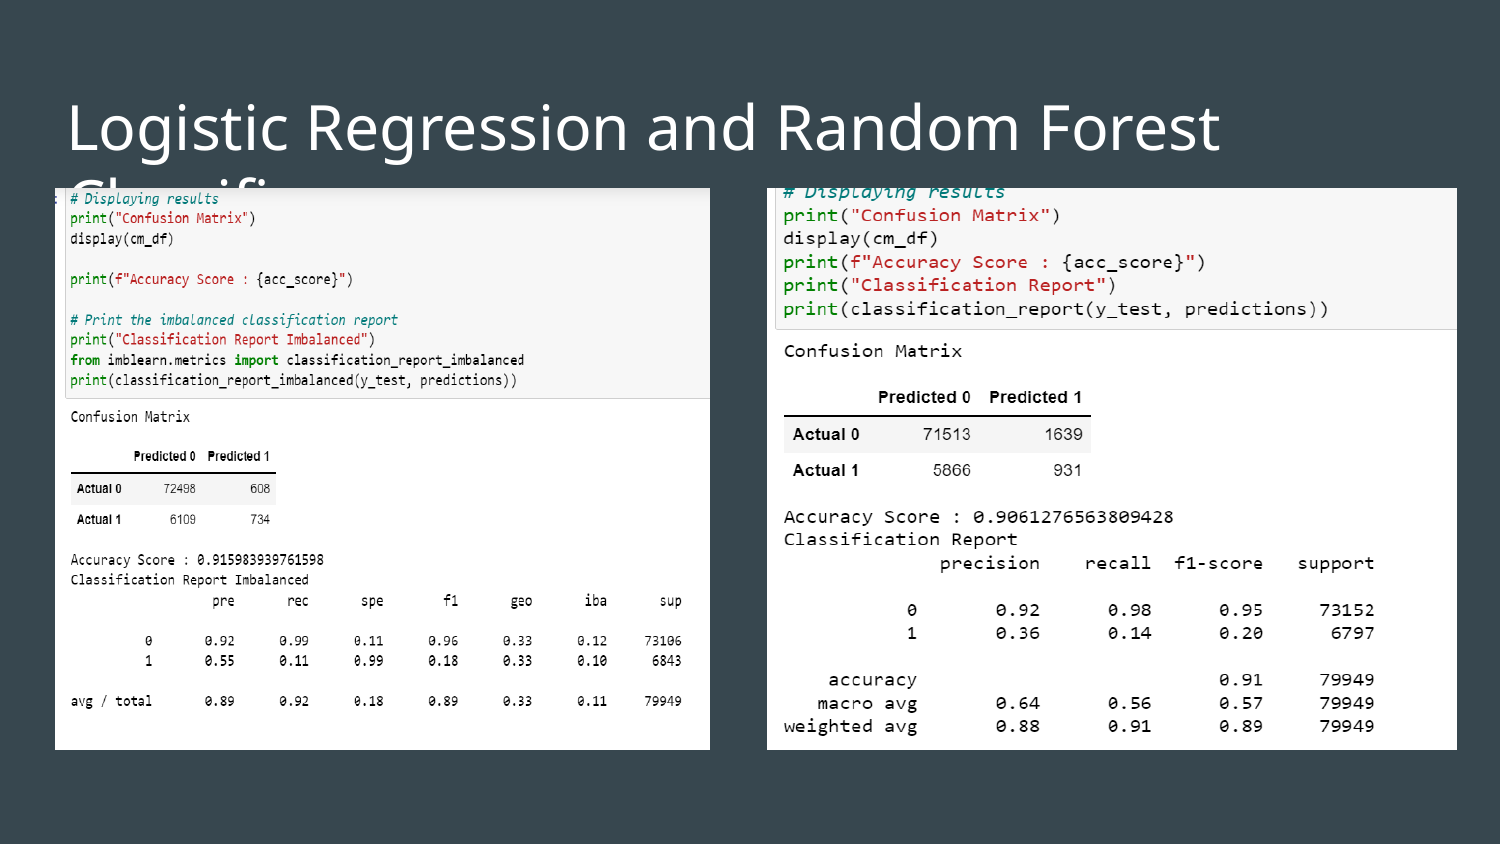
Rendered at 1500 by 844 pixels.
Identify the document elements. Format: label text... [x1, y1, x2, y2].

picture [767, 188, 1457, 750]
picture [54, 188, 711, 751]
title Logistic Regression and Random Forest Classifier [51, 72, 1449, 167]
